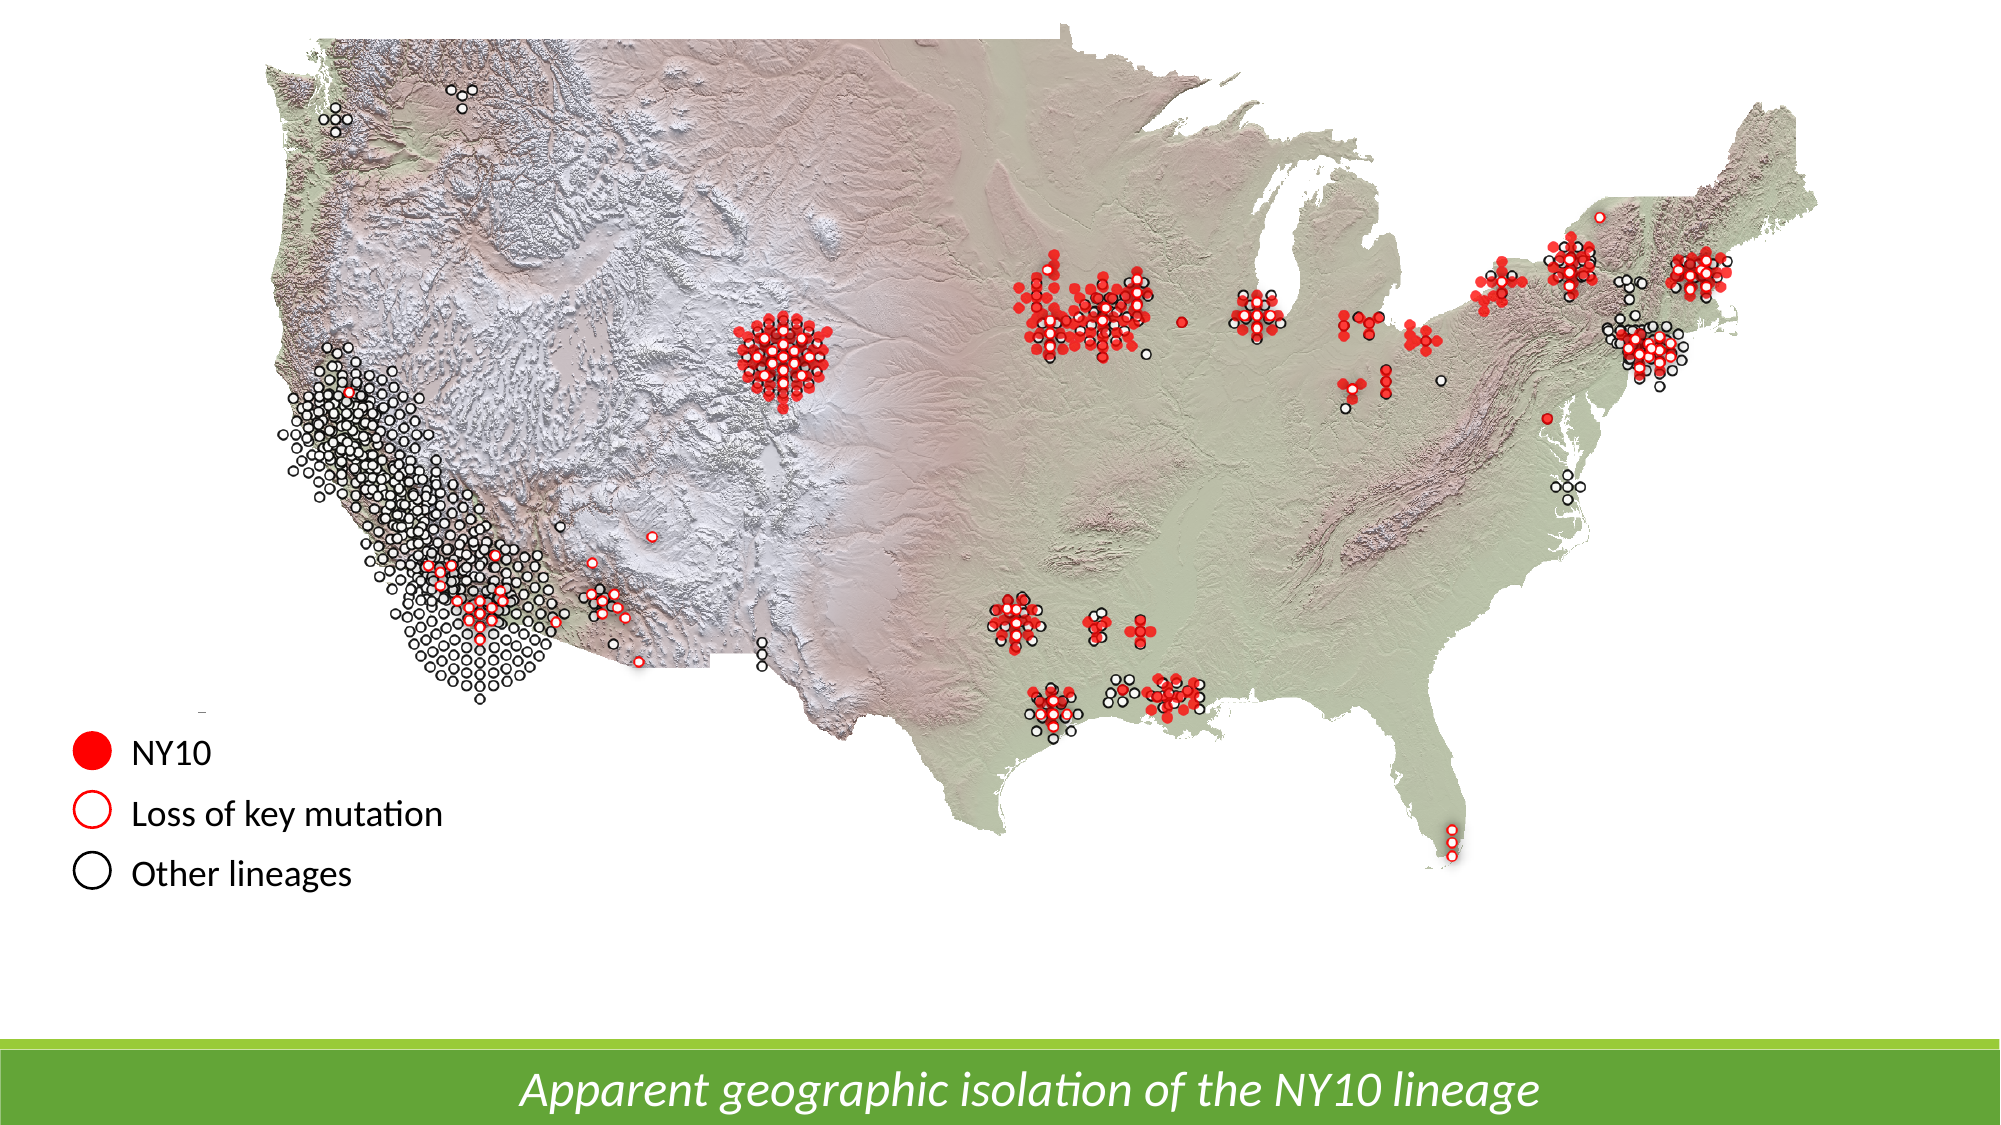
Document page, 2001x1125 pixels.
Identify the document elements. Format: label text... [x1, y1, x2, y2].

text_box [72, 731, 112, 771]
text_box Apparent geographic isolation of the NY10 lineage [505, 1049, 1556, 1124]
text_box Loss of key mutation [116, 781, 203, 841]
text_box [72, 789, 112, 830]
text_box Other lineages [116, 842, 203, 902]
picture [206, 16, 1855, 905]
text_box NY10 [116, 720, 203, 781]
text_box [72, 850, 112, 890]
